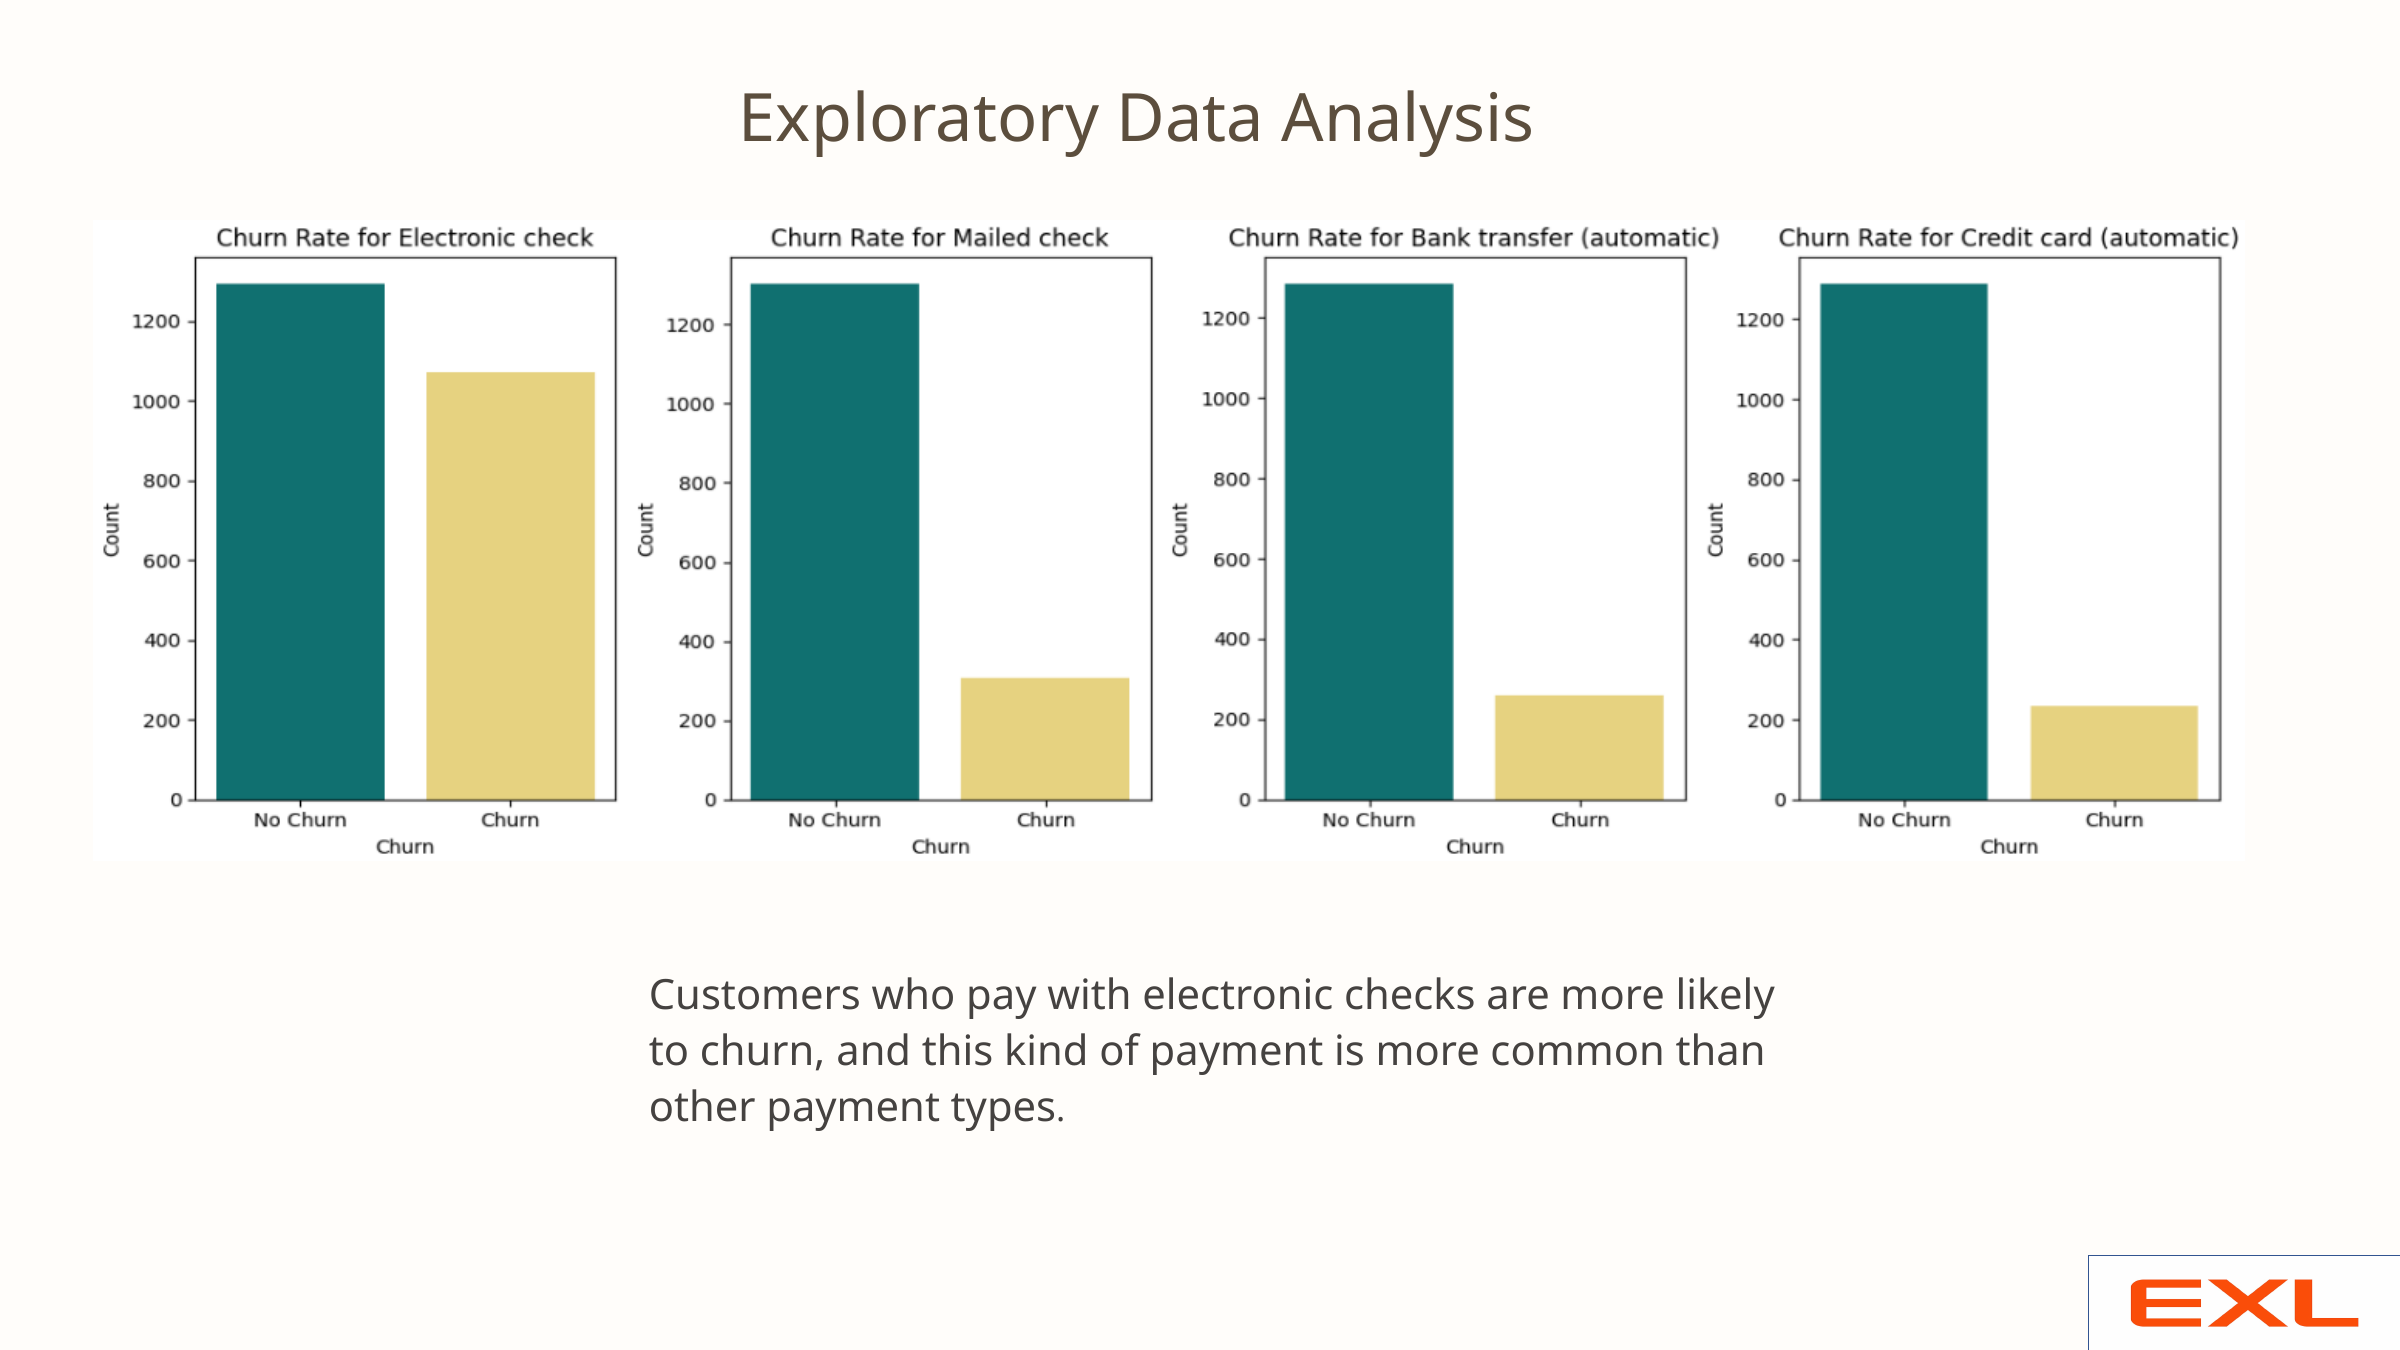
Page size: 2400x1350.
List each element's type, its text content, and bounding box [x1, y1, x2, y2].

text_box Exploratory Data Analysis [738, 44, 1662, 159]
picture [93, 220, 2245, 861]
picture [2089, 1256, 2400, 1350]
text_box Customers who pay with electronic checks are more likely to churn, and this kind of payment is more common than other payment types. [648, 961, 1786, 1075]
